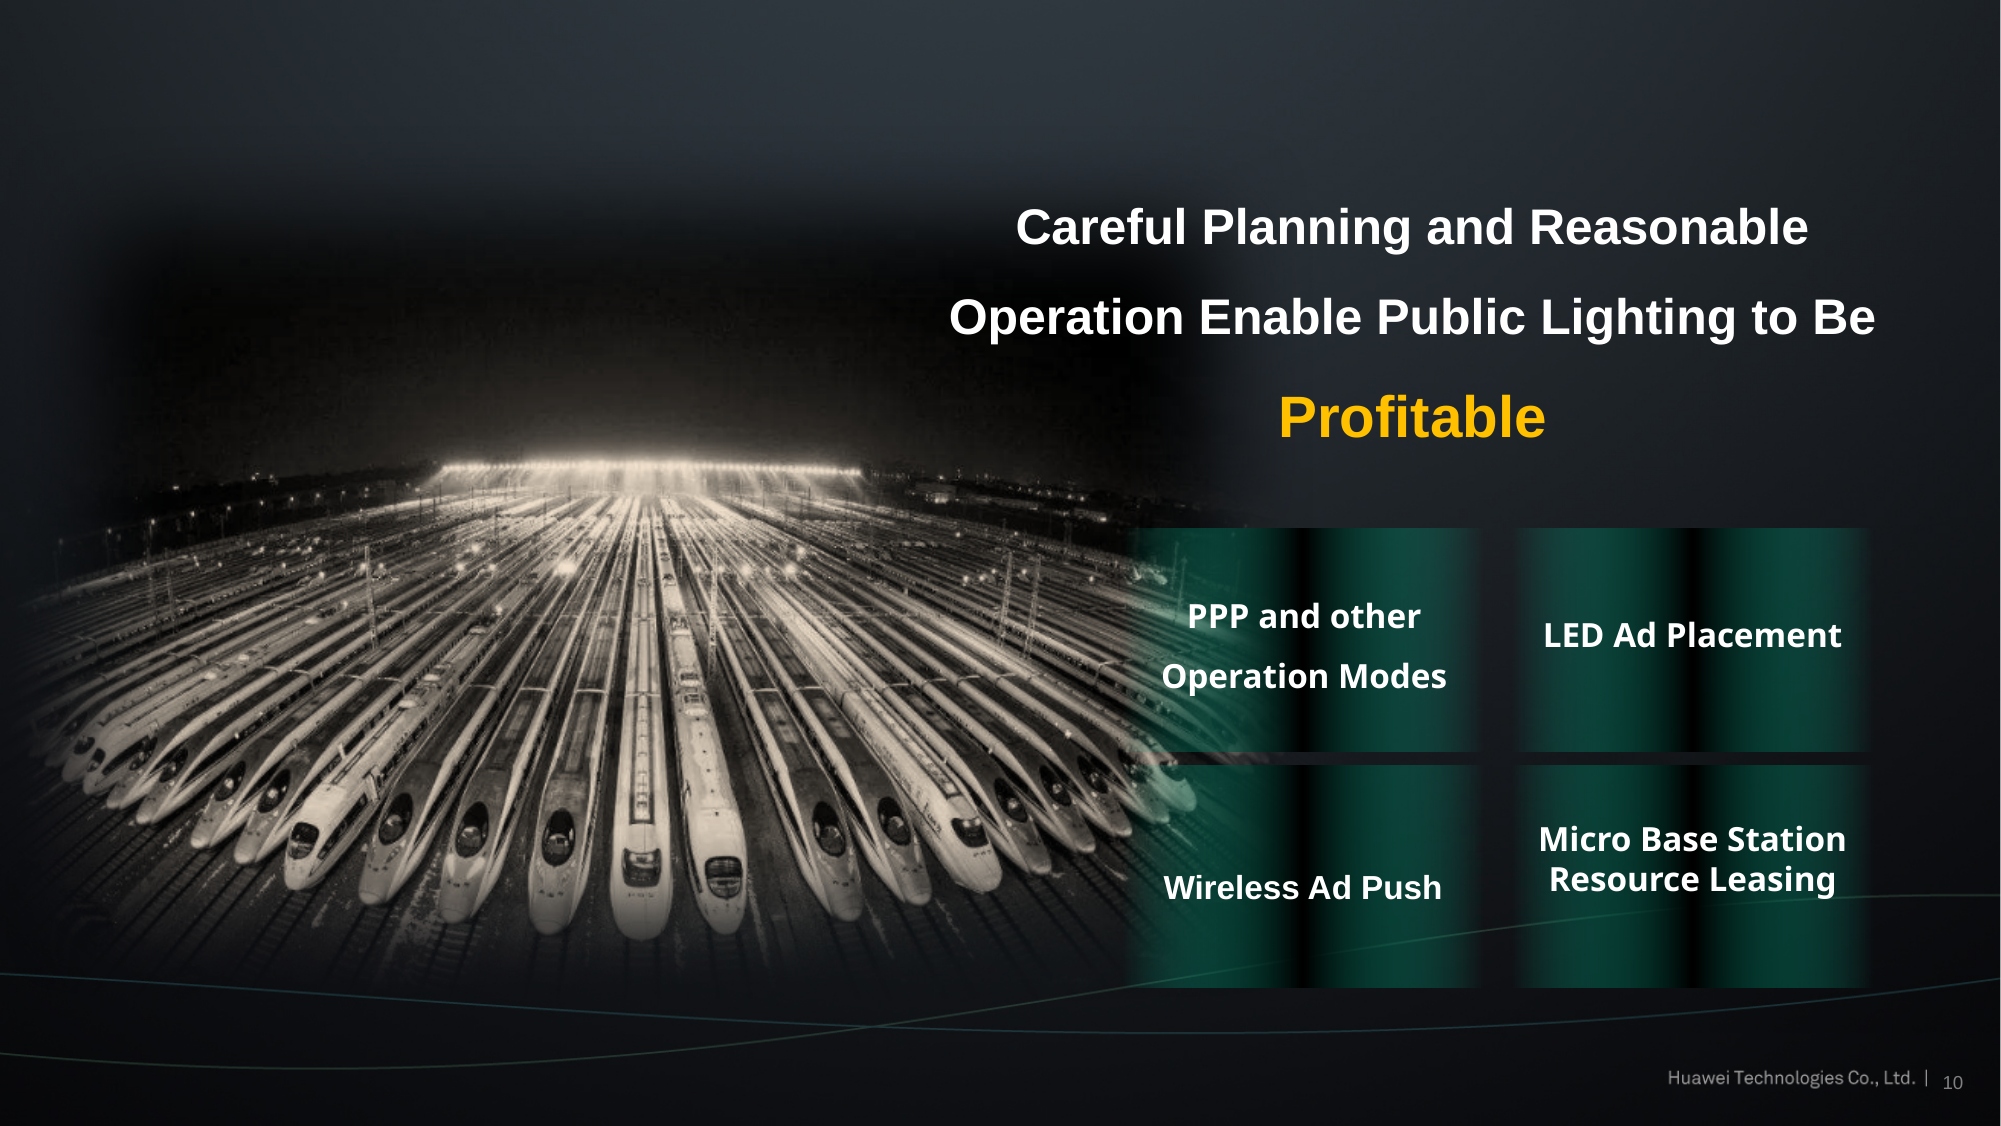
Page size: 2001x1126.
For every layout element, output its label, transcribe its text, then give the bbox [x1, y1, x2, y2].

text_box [1511, 764, 1875, 989]
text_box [1511, 528, 1875, 752]
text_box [1121, 764, 1485, 989]
text_box Careful Planning and Reasonable Operation Enable Public Lighting to Be Profitable [1321, 156, 1908, 457]
picture [0, 0, 2001, 1126]
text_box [1121, 528, 1485, 752]
